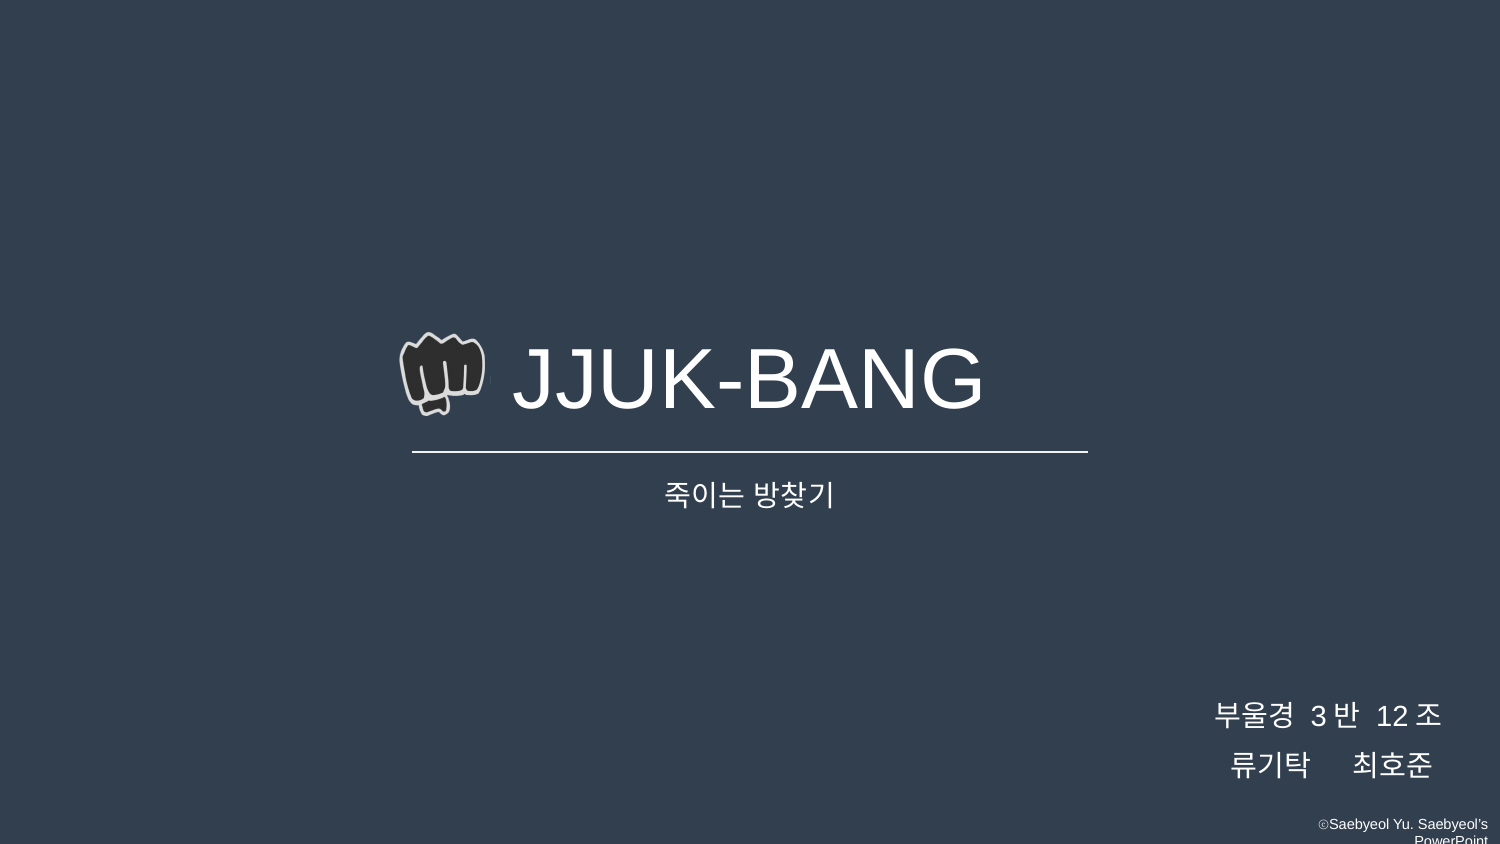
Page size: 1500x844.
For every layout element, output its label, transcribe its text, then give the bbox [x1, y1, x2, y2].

text_box 부울경 3반 12조 [1188, 691, 1468, 738]
picture [393, 326, 491, 423]
text_box JJUK-BANG [418, 317, 1082, 431]
text_box 죽이는 방찾기 [610, 471, 890, 518]
text_box 류기탁 최호준 [1192, 741, 1472, 788]
